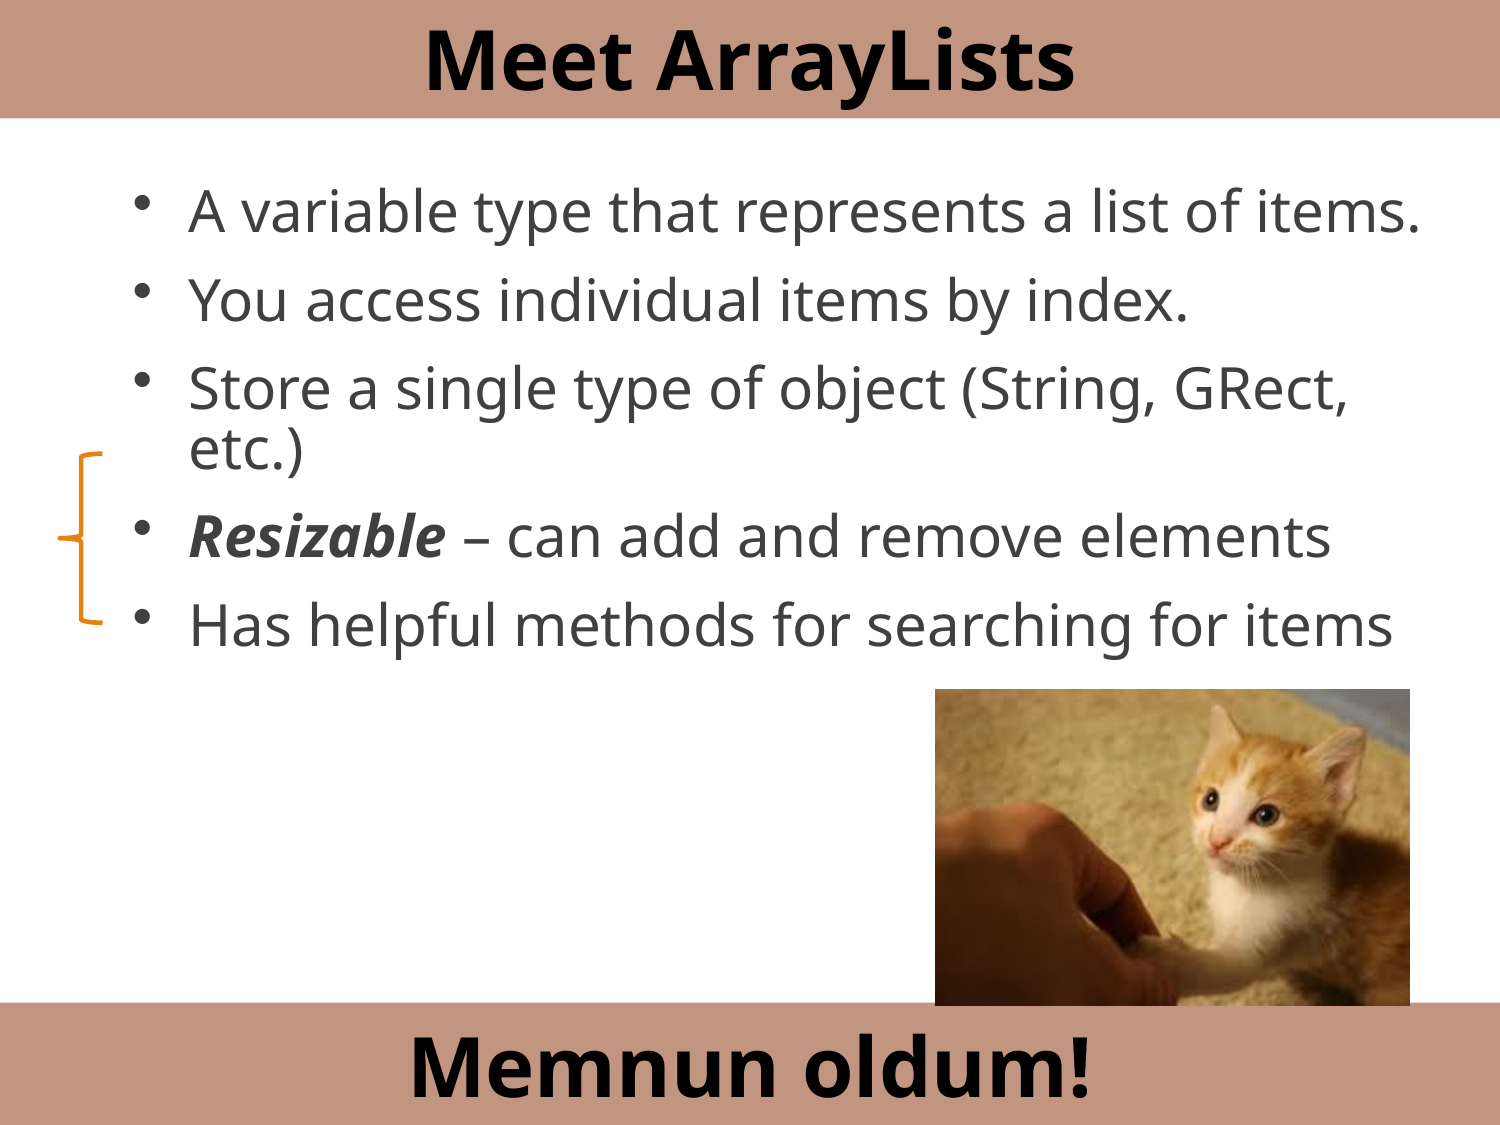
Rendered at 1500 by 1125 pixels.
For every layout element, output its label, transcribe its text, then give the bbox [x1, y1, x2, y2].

text_box Meet ArrayLists [0, 0, 1500, 121]
picture [934, 689, 1411, 1006]
text_box [58, 452, 103, 624]
text_box Memnun oldum! [0, 1000, 1500, 1125]
text_box A variable type that represents a list of items. You access individual items by index. Store a single type of object (String, GRect, etc.) Resizable – can add and remove elements Has helpful methods for searching for items [117, 177, 1451, 963]
